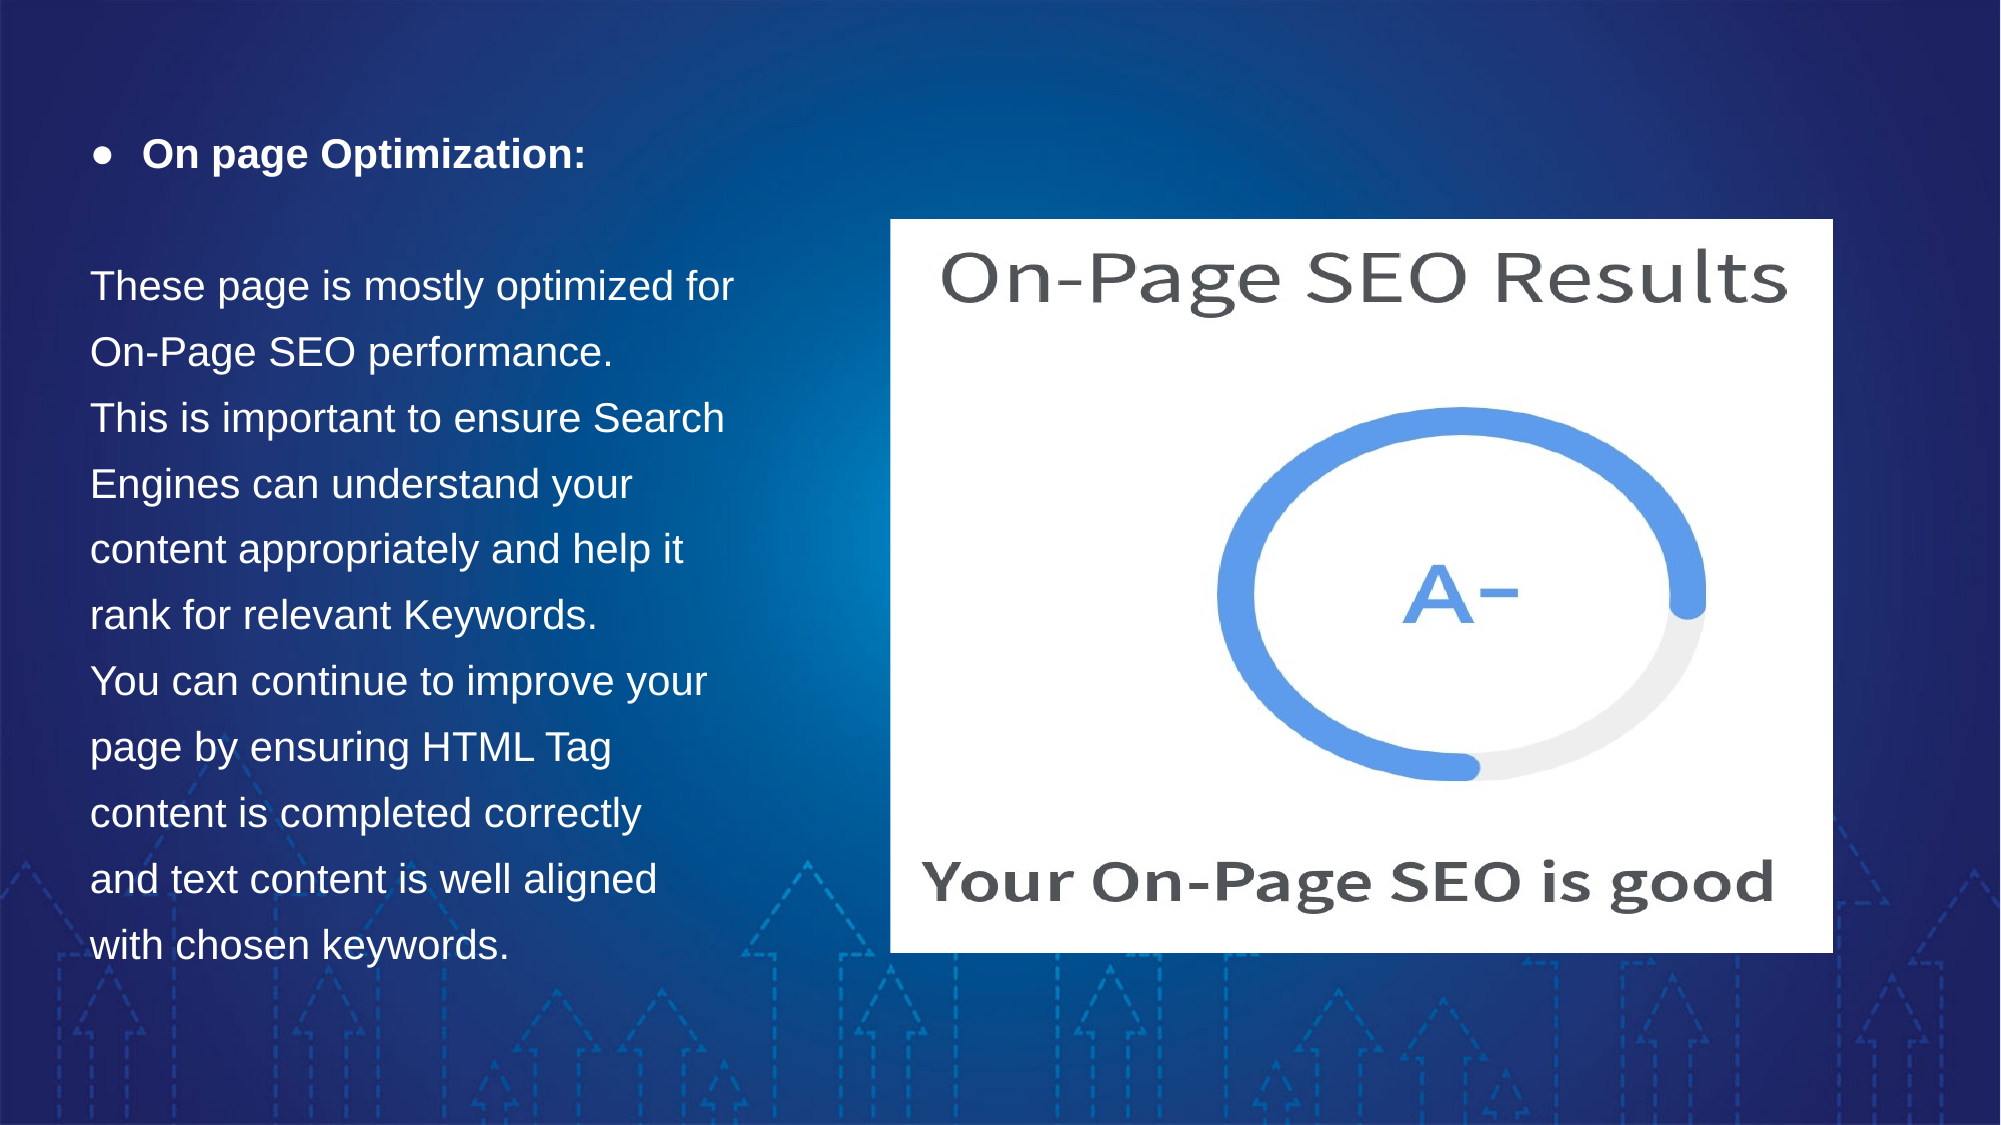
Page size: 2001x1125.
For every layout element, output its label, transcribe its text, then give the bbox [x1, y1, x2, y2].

picture [890, 219, 1833, 953]
picture [0, 0, 2001, 1125]
list On page Optimization: These page is mostly optimized for On-Page SEO performance. This is important to ensure Search Engines can understand your content appropriately and help it rank for relevant Keywords. You can continue to improve your page by ensuring HTML Tag content is completed correctly and text content is well aligned with chosen keywords. [52, 164, 1951, 1125]
